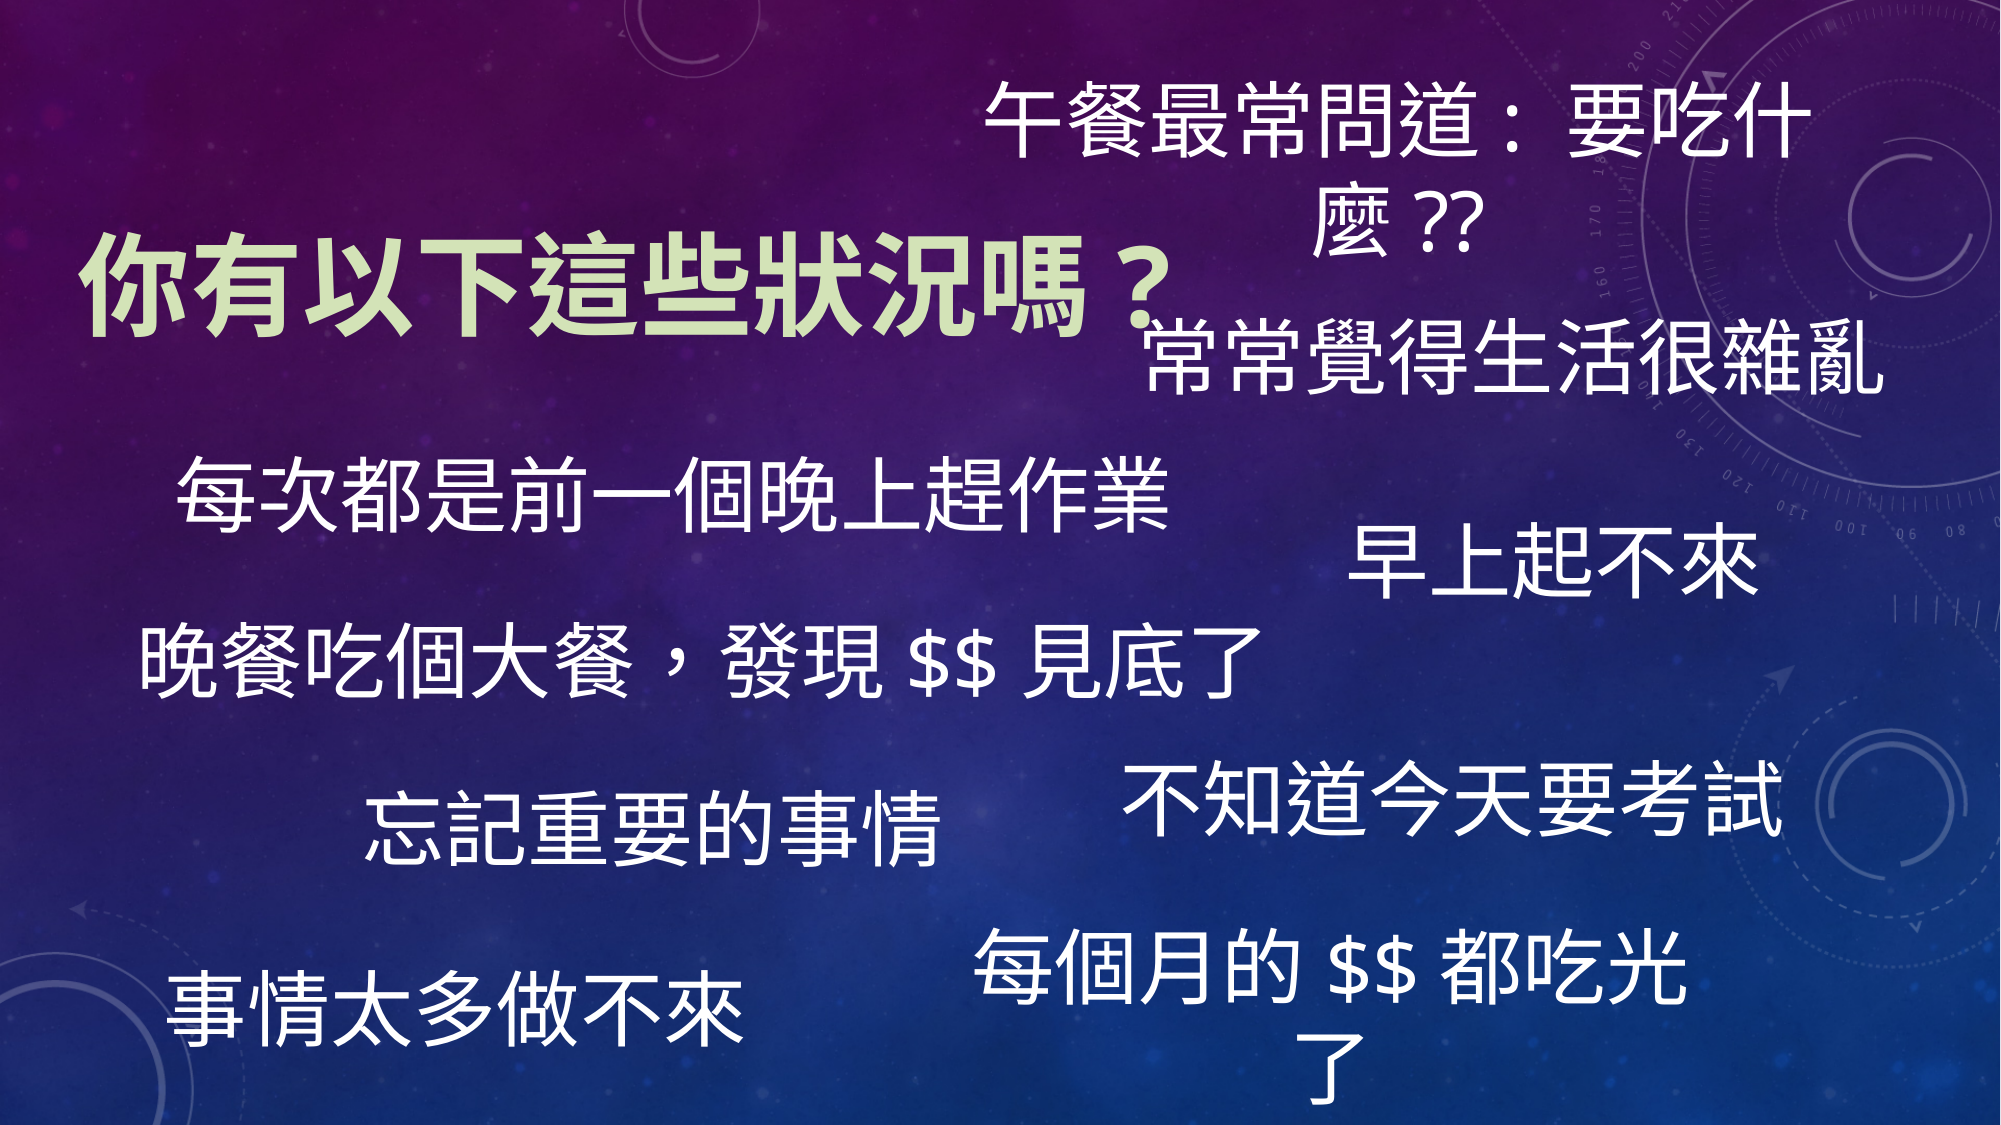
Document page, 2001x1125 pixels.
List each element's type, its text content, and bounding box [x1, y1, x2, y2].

picture [0, 0, 2001, 1125]
text_box 事情太多做不來 [42, 949, 869, 1065]
text_box 每個月的$$都吃光了 [917, 907, 1744, 1123]
title 你有以下這些狀況嗎? [62, 163, 1278, 402]
text_box 早上起不來 [1140, 501, 1967, 617]
text_box 午餐最常問道: 要吃什麼?? [917, 60, 1880, 276]
text_box 每次都是前一個晚上趕作業 [137, 435, 1211, 551]
text_box 忘記重要的事情 [239, 770, 1066, 885]
text_box 晚餐吃個大餐，發現$$見底了 [62, 601, 1344, 717]
text_box 常常覺得生活很雜亂 [1099, 298, 1926, 413]
text_box 不知道今天要考試 [1039, 739, 1865, 855]
